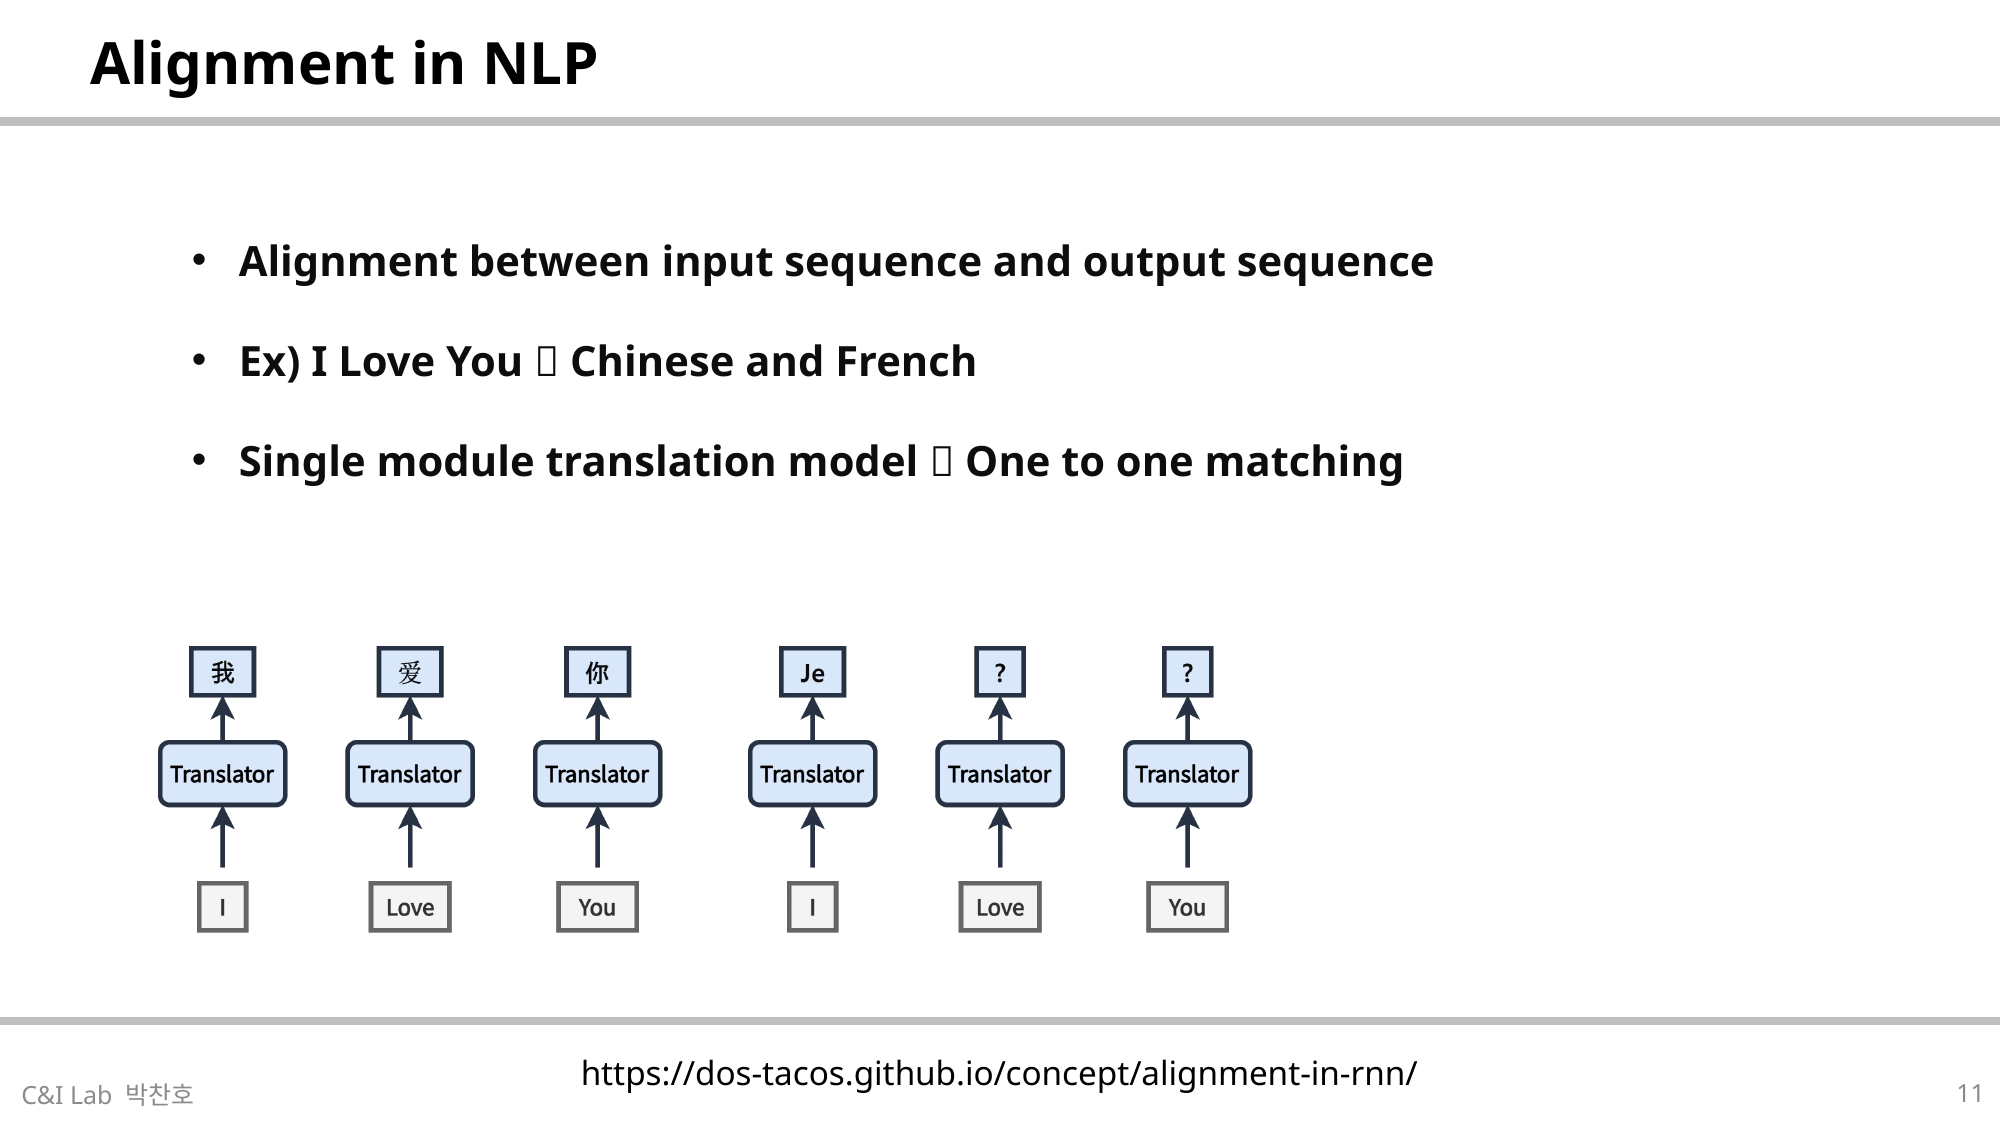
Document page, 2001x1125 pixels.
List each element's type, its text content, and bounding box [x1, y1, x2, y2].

picture [141, 630, 678, 948]
picture [732, 630, 1268, 948]
text_box Alignment between input sequence and output sequence Ex) I Love You  Chinese and French Single module translation model  One to one matching [177, 177, 1803, 492]
table_header https://dos-tacos.github.io/concept/alignment-in-rnn/ [0, 1025, 2000, 1125]
footer C&I Lab 박찬호 [0, 1065, 216, 1125]
slide_number 11 [1890, 1065, 2000, 1125]
table_header Alignment in NLP [0, 2, 2000, 117]
